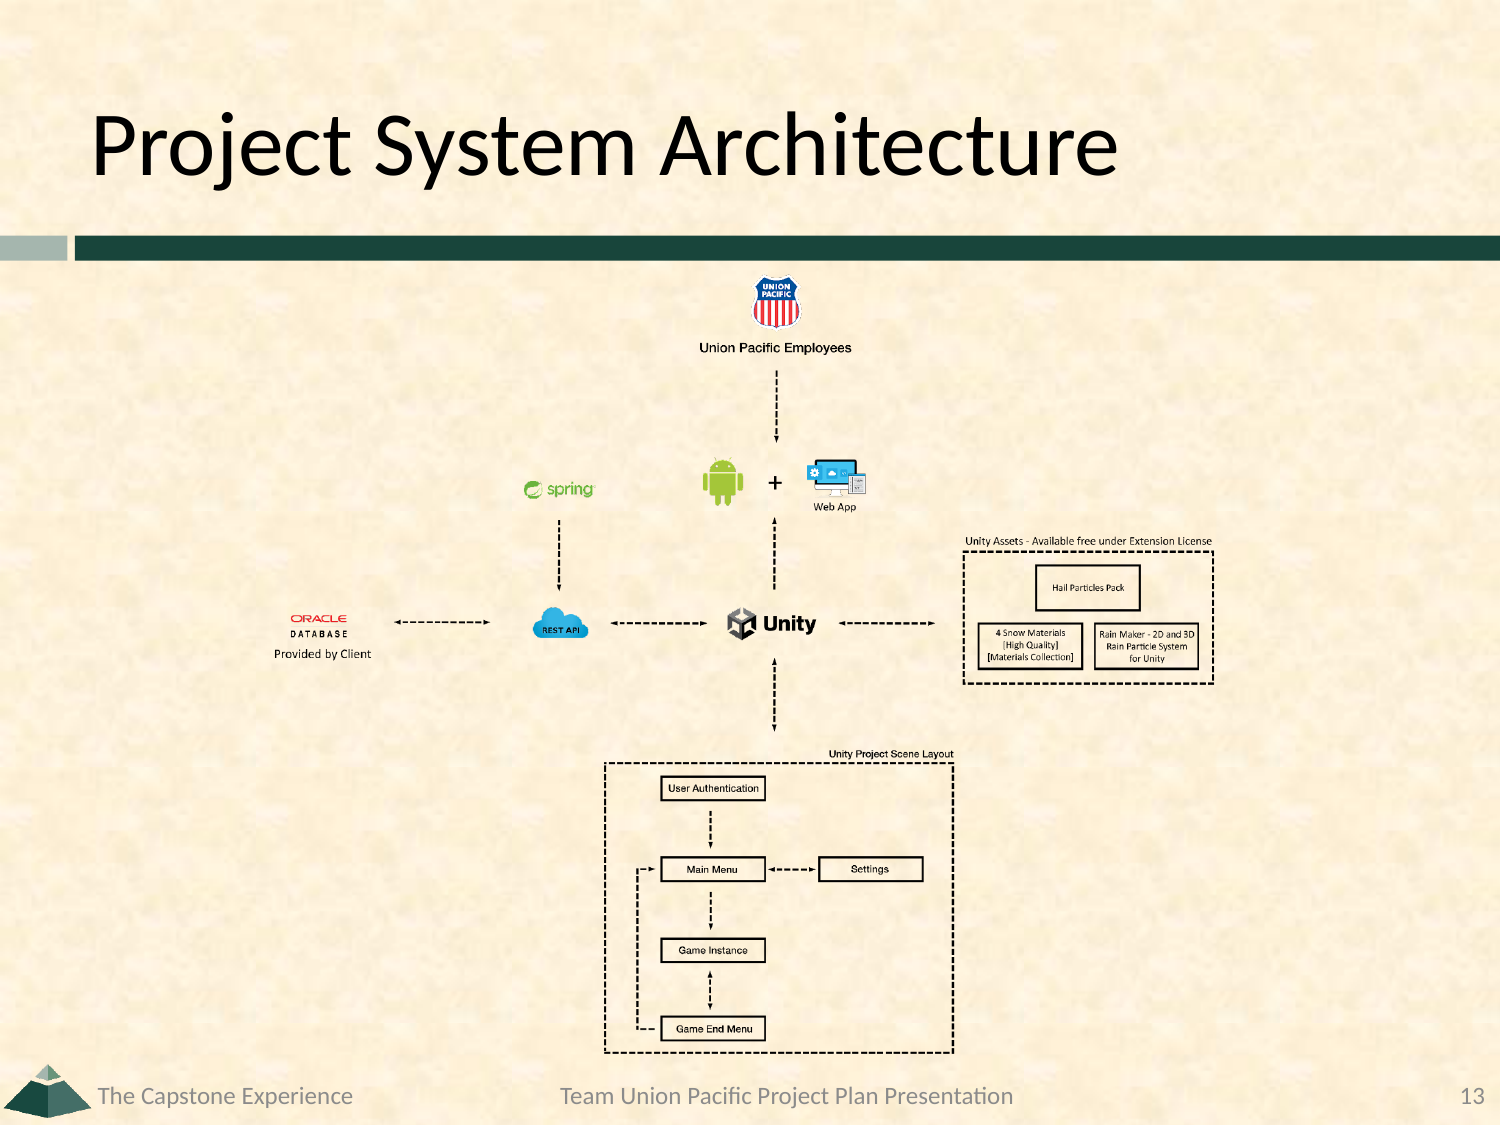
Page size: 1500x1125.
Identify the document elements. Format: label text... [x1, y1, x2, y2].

slide_number The Capstone Experience [75, 1065, 425, 1125]
slide_number 13 [1149, 1065, 1500, 1125]
picture [0, 0, 1500, 1125]
title Project System Architecture [75, 45, 1425, 233]
footer Team Union Pacific Project Plan Presentation [425, 1073, 1149, 1125]
